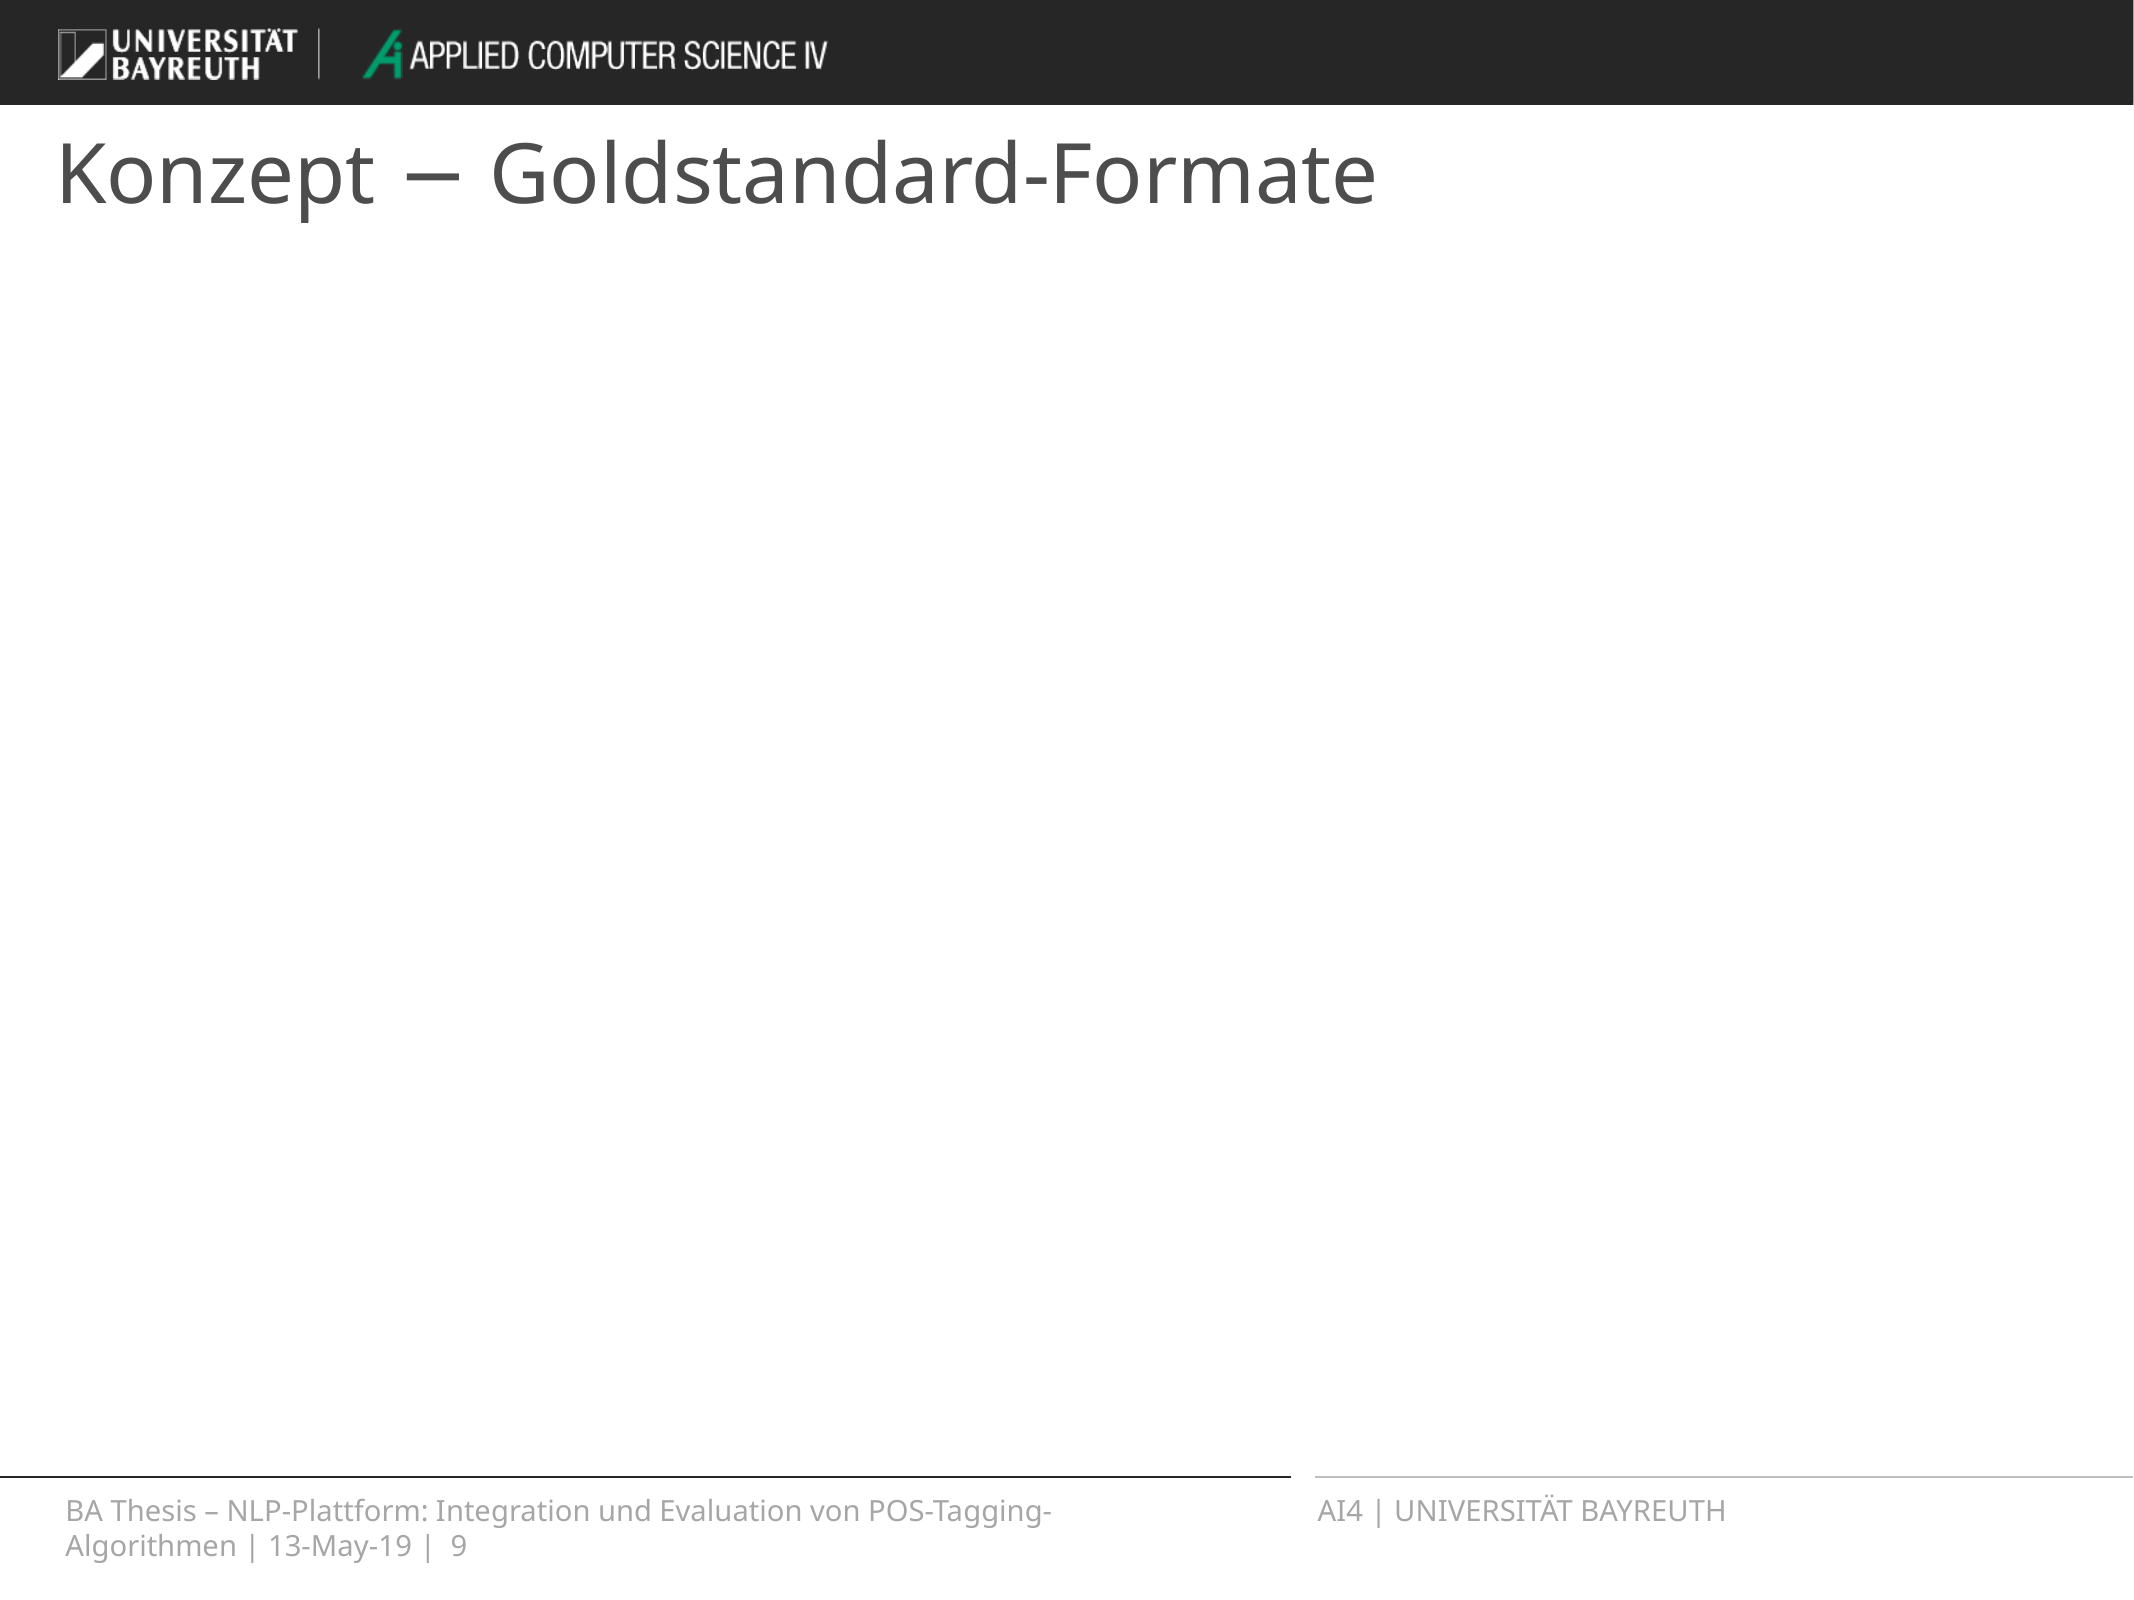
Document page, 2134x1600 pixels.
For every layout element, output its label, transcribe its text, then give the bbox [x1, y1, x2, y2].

picture [58, 28, 335, 80]
title Konzept − Goldstandard-Formate [49, 107, 2040, 233]
picture [357, 27, 831, 82]
